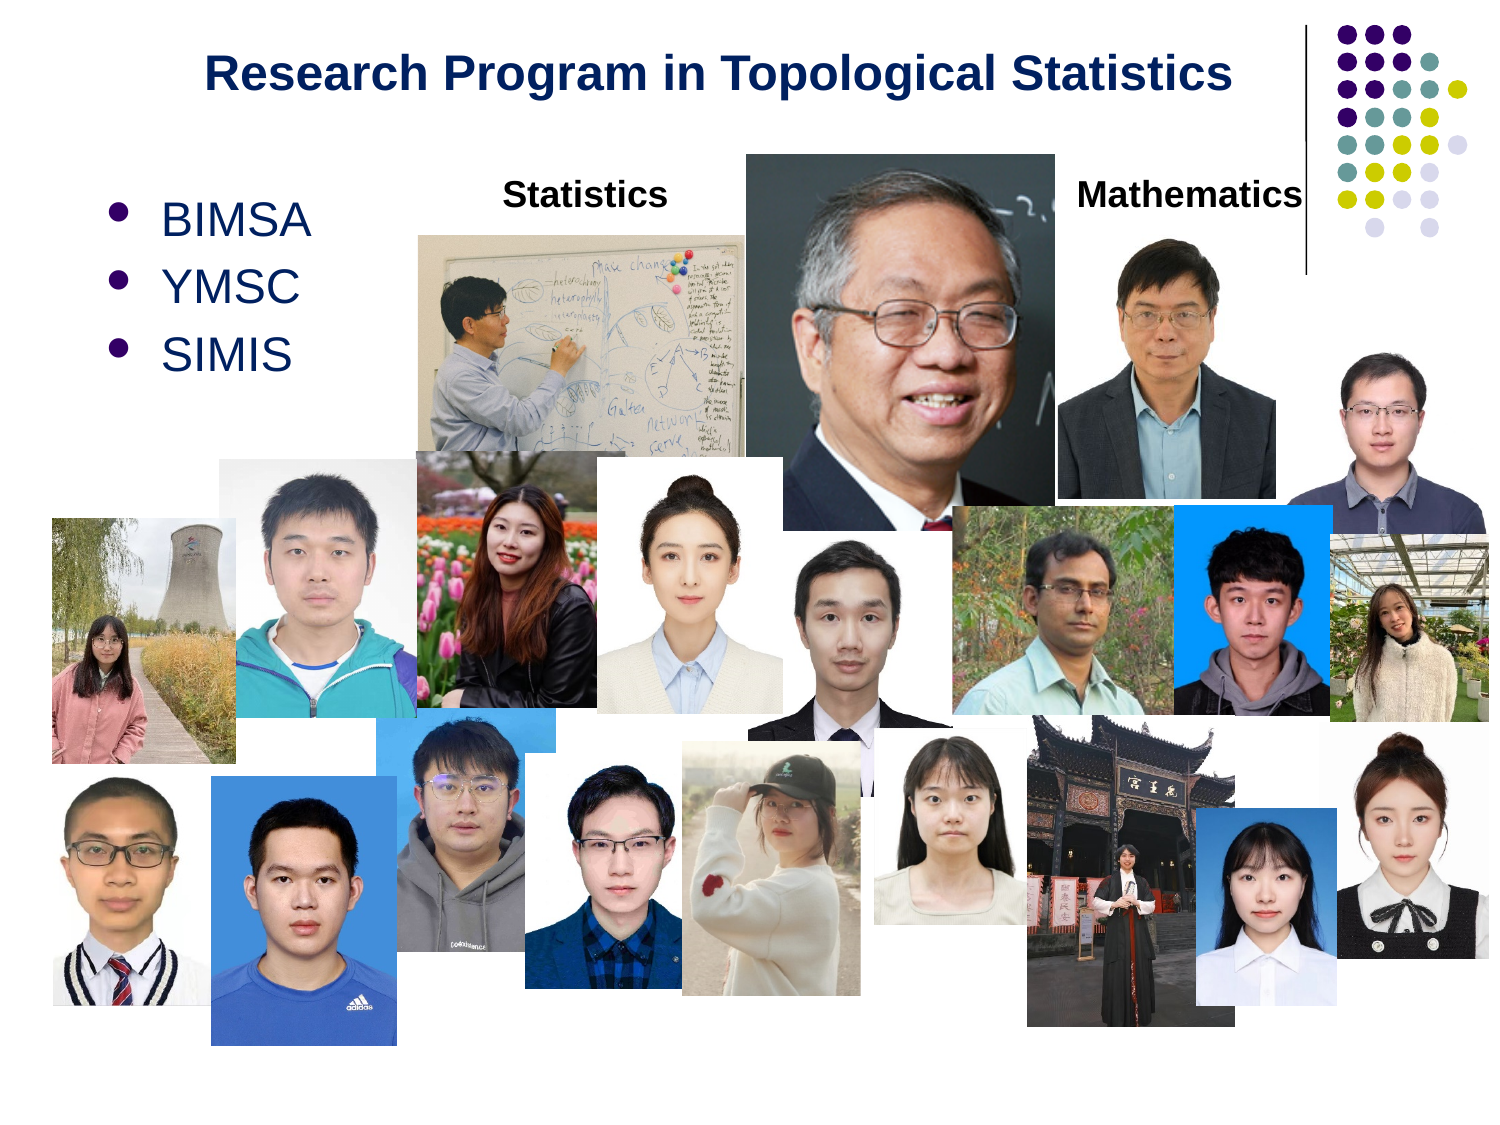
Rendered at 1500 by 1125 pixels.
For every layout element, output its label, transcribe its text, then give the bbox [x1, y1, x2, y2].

title Research Program in Topological Statistics [189, 19, 1277, 122]
picture [52, 154, 1489, 1047]
text_box Statistics Mathematics [1059, 162, 1330, 223]
list BIMSA YMSC SIMIS [91, 180, 367, 391]
text_box Statistics Mathematics [487, 162, 741, 223]
